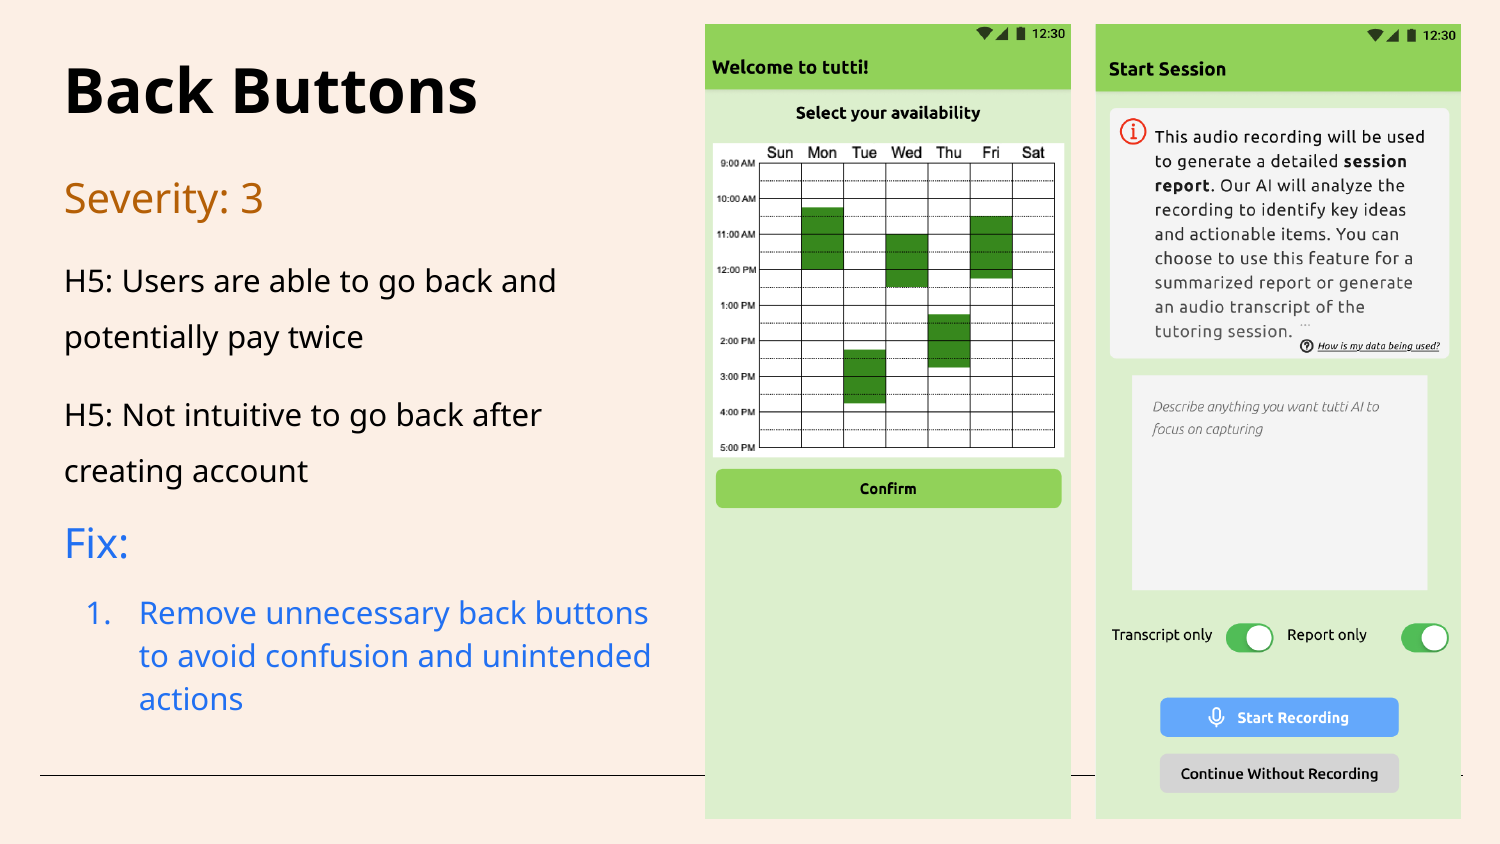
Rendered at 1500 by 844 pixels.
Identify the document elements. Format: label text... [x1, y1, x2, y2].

picture [1095, 24, 1461, 819]
picture [705, 24, 1071, 819]
title Back Buttons Severity: 3 H5: Users are able to go back and potentially pay twice H5: Not intuitive to go back after creating account Fix: Remove unnecessary back buttons to avoid confusion and unintended actions [48, 465, 681, 732]
